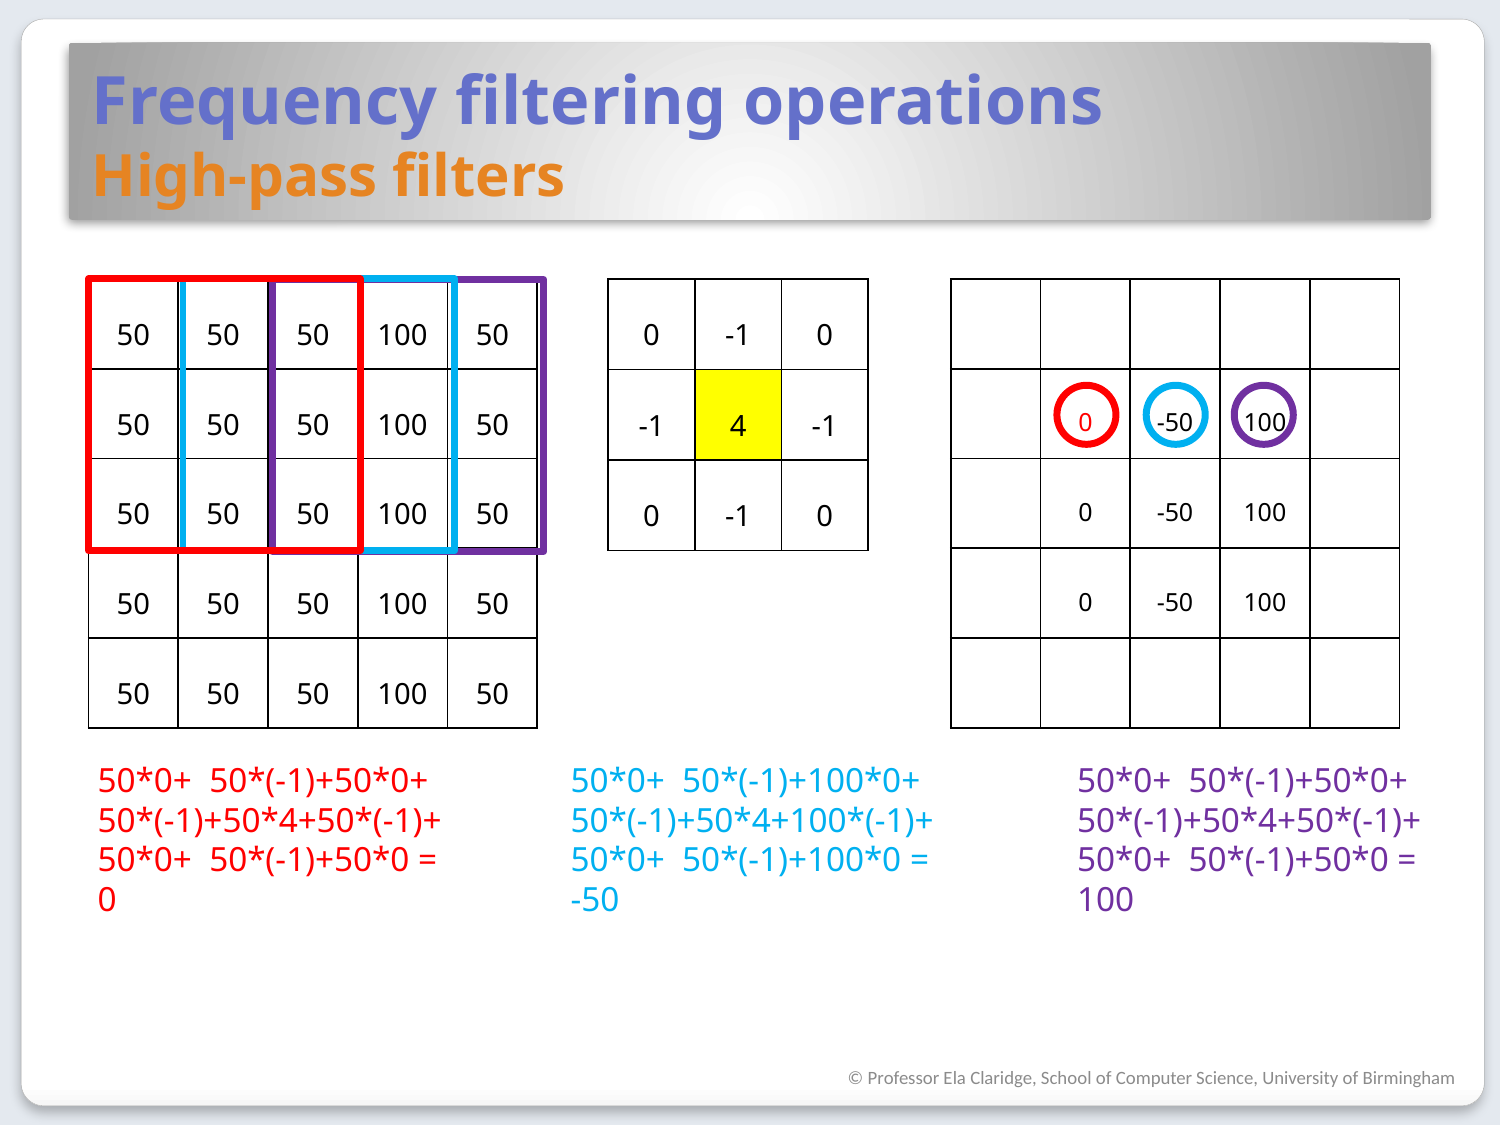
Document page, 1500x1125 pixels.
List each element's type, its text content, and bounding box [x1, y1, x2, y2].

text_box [1117, 278, 1206, 929]
footer © Professor Ela Claridge, School of Computer Science, University of Birmingham [832, 1069, 1479, 1125]
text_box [1206, 279, 1483, 934]
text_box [40, 278, 1117, 934]
title Frequency filtering operations High-pass filters [76, 42, 1420, 216]
